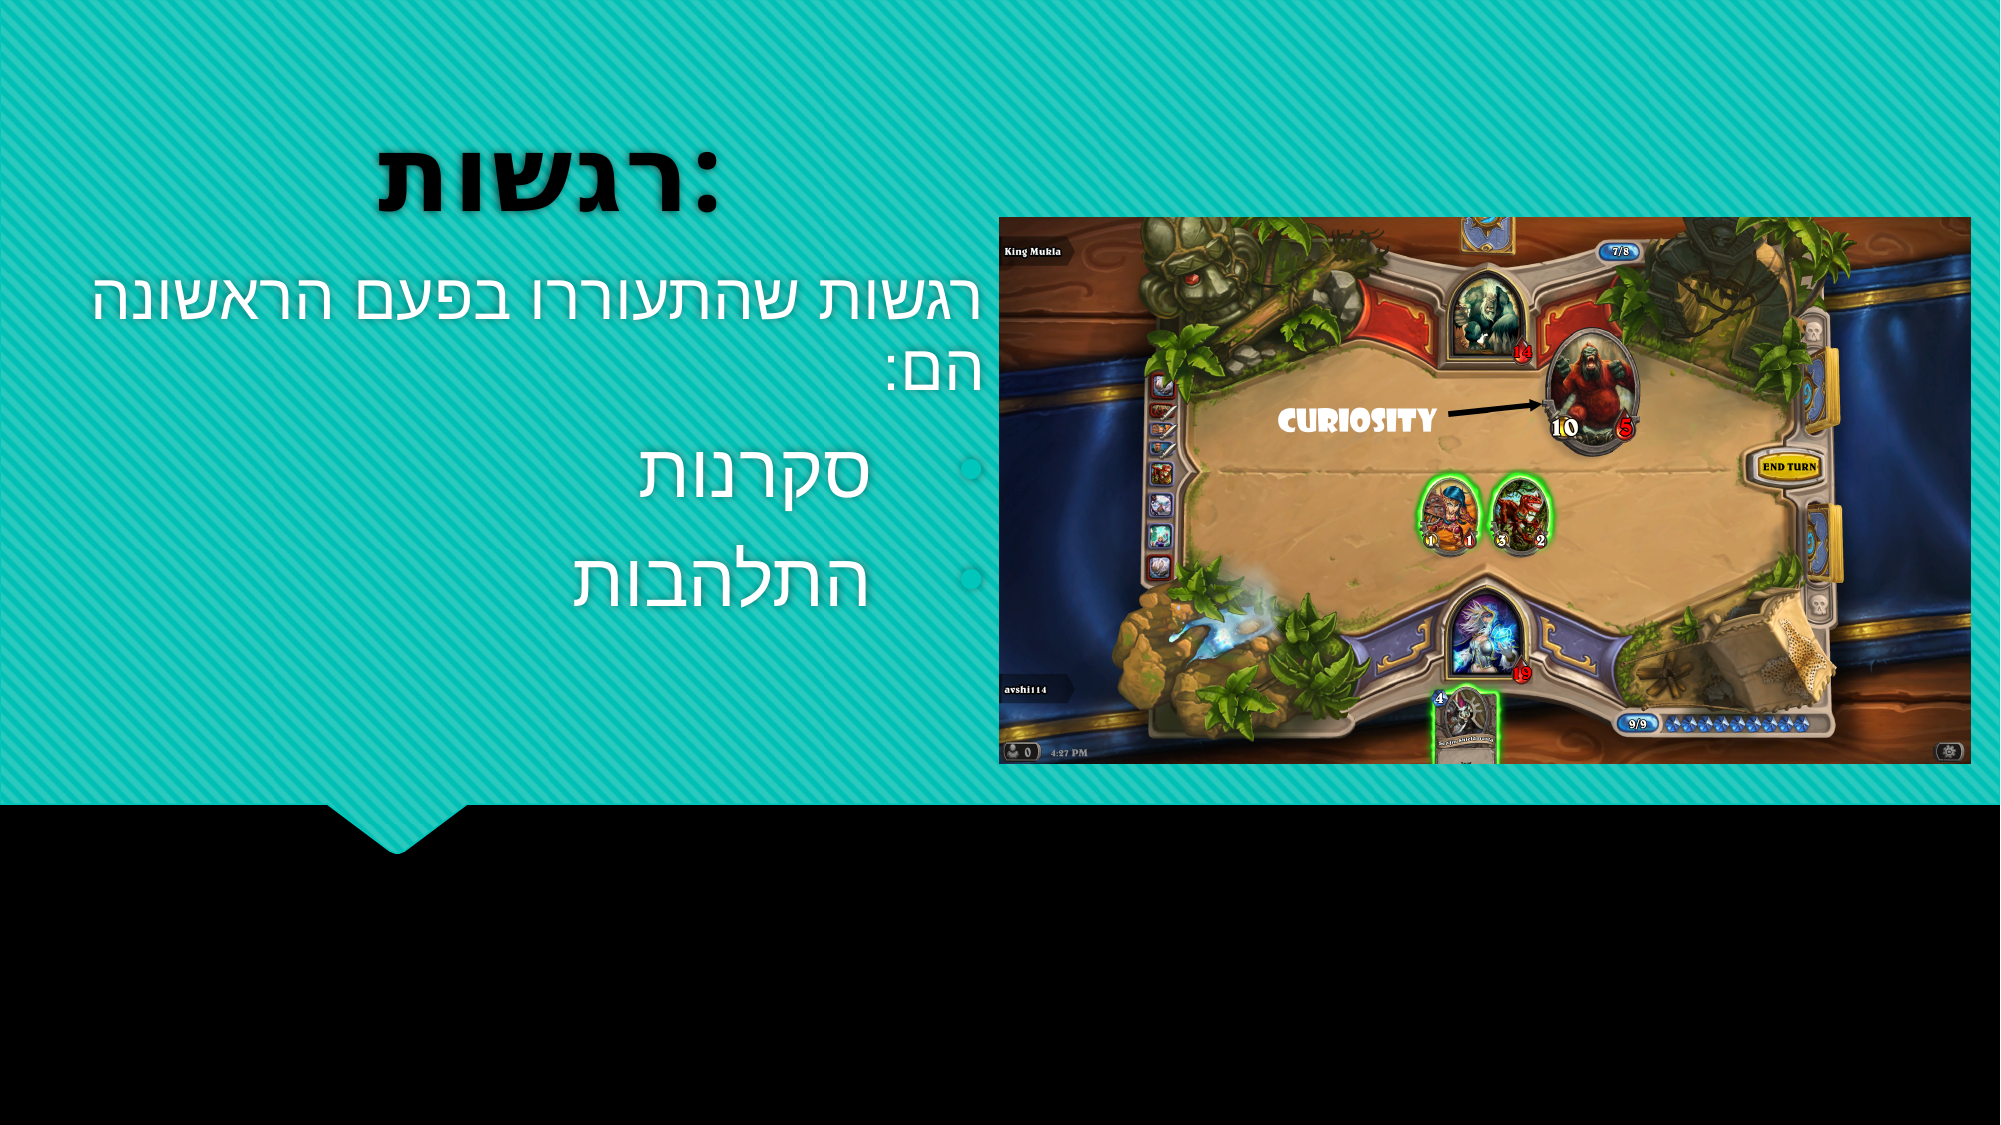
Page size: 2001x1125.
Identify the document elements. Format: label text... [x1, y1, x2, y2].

picture [999, 217, 1972, 765]
title רגשות: [152, 82, 949, 249]
subtitle רגשות שהתעוררו בפעם הראשונה הם: סקרנות התלהבות [0, 256, 1000, 803]
